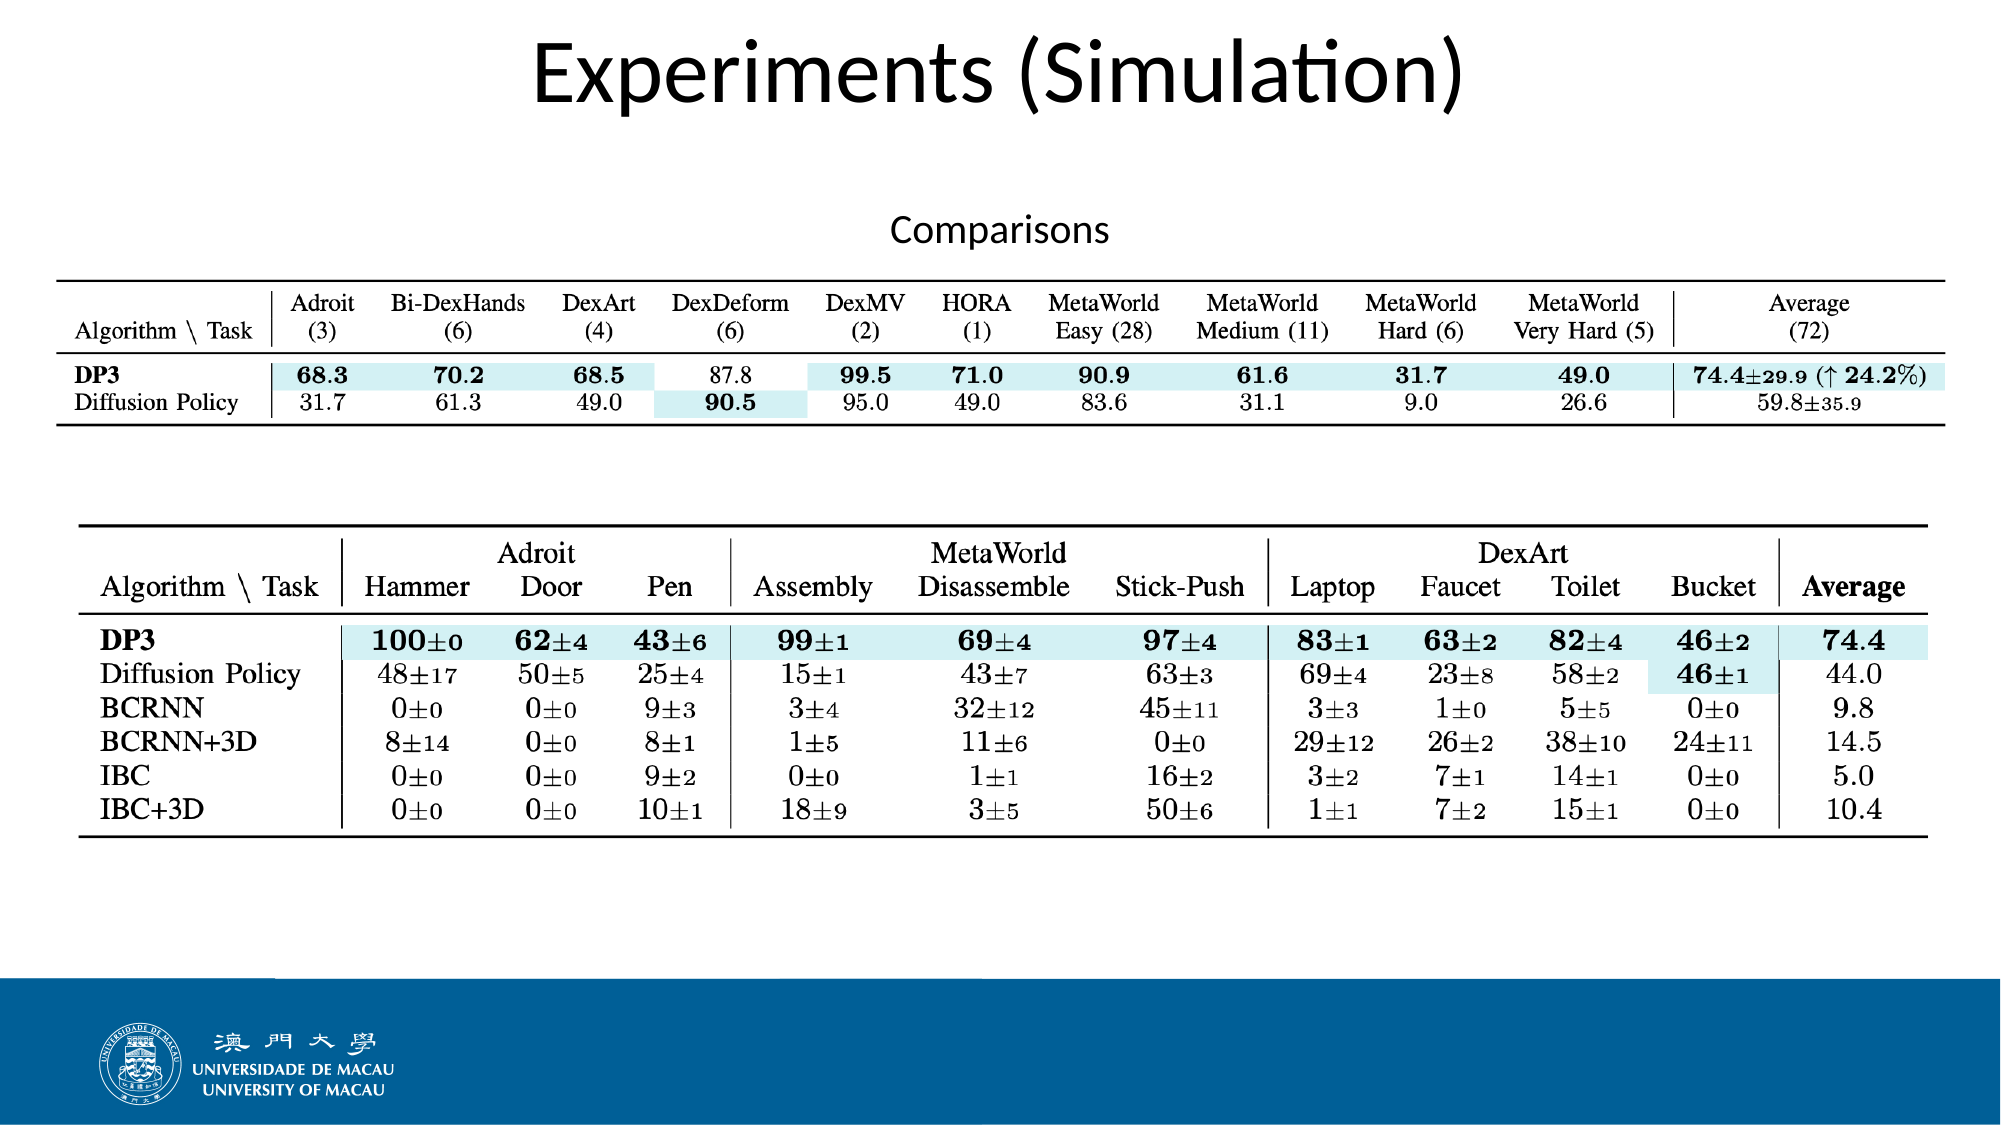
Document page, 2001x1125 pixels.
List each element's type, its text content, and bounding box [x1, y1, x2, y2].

picture [0, 0, 2001, 1125]
text_box Comparisons [875, 194, 1125, 259]
title Experiments (Simulation) [137, 0, 1863, 146]
